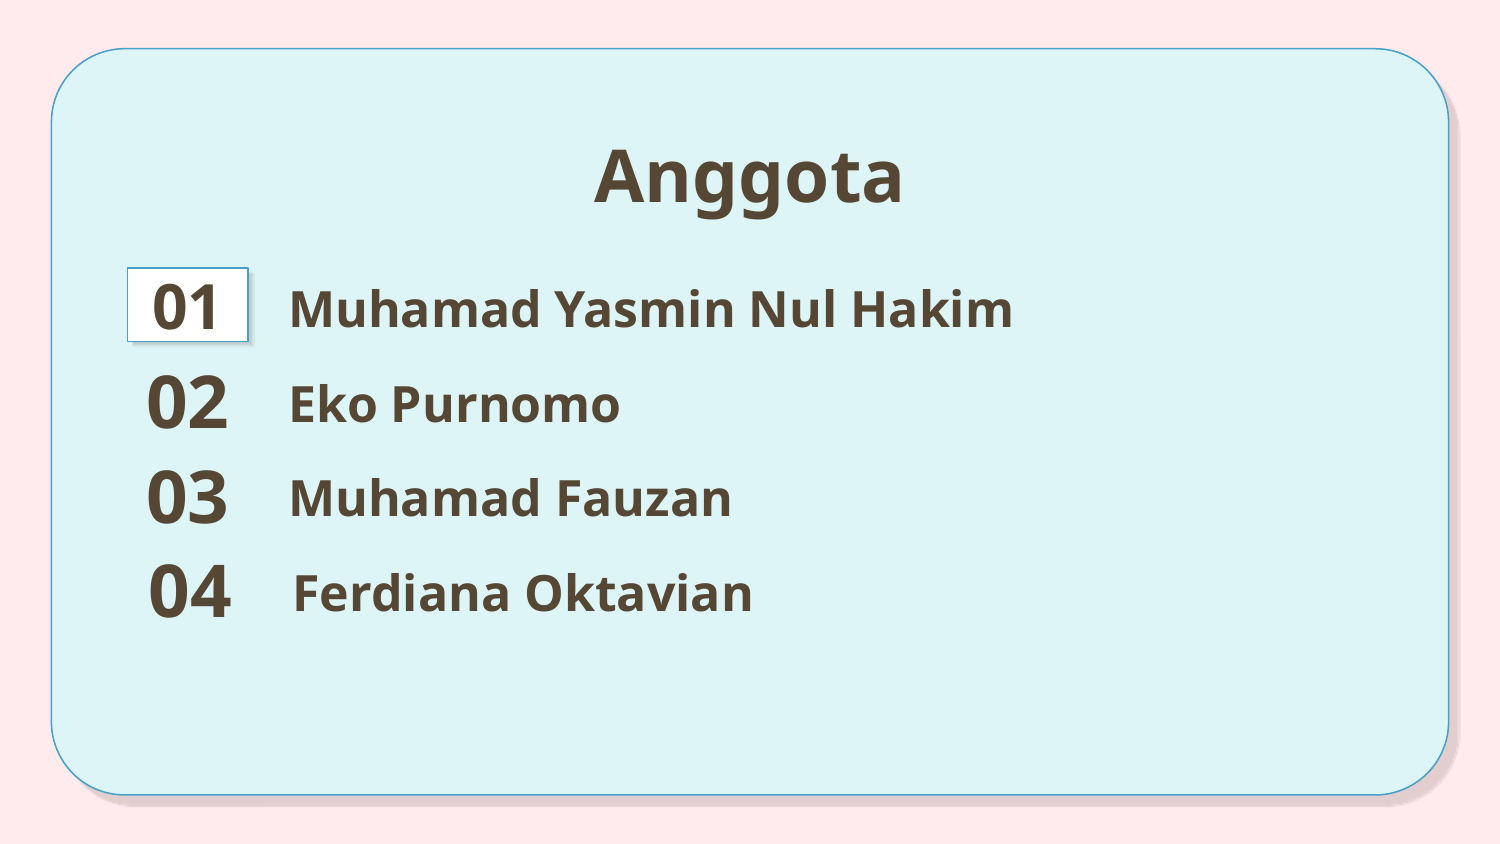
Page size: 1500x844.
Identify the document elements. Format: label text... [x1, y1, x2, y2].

subtitle Muhamad Yasmin Nul Hakim [273, 267, 1297, 353]
text_box Eko Purnomo [273, 362, 1297, 448]
text_box 03 [127, 457, 249, 531]
text_box 02 [127, 362, 249, 437]
text_box 04 [123, 551, 258, 626]
title 01 [127, 267, 249, 342]
text_box Muhamad Fauzan [273, 457, 1297, 542]
text_box Ferdiana Oktavian [277, 551, 1301, 637]
title Anggota [118, 114, 1382, 209]
